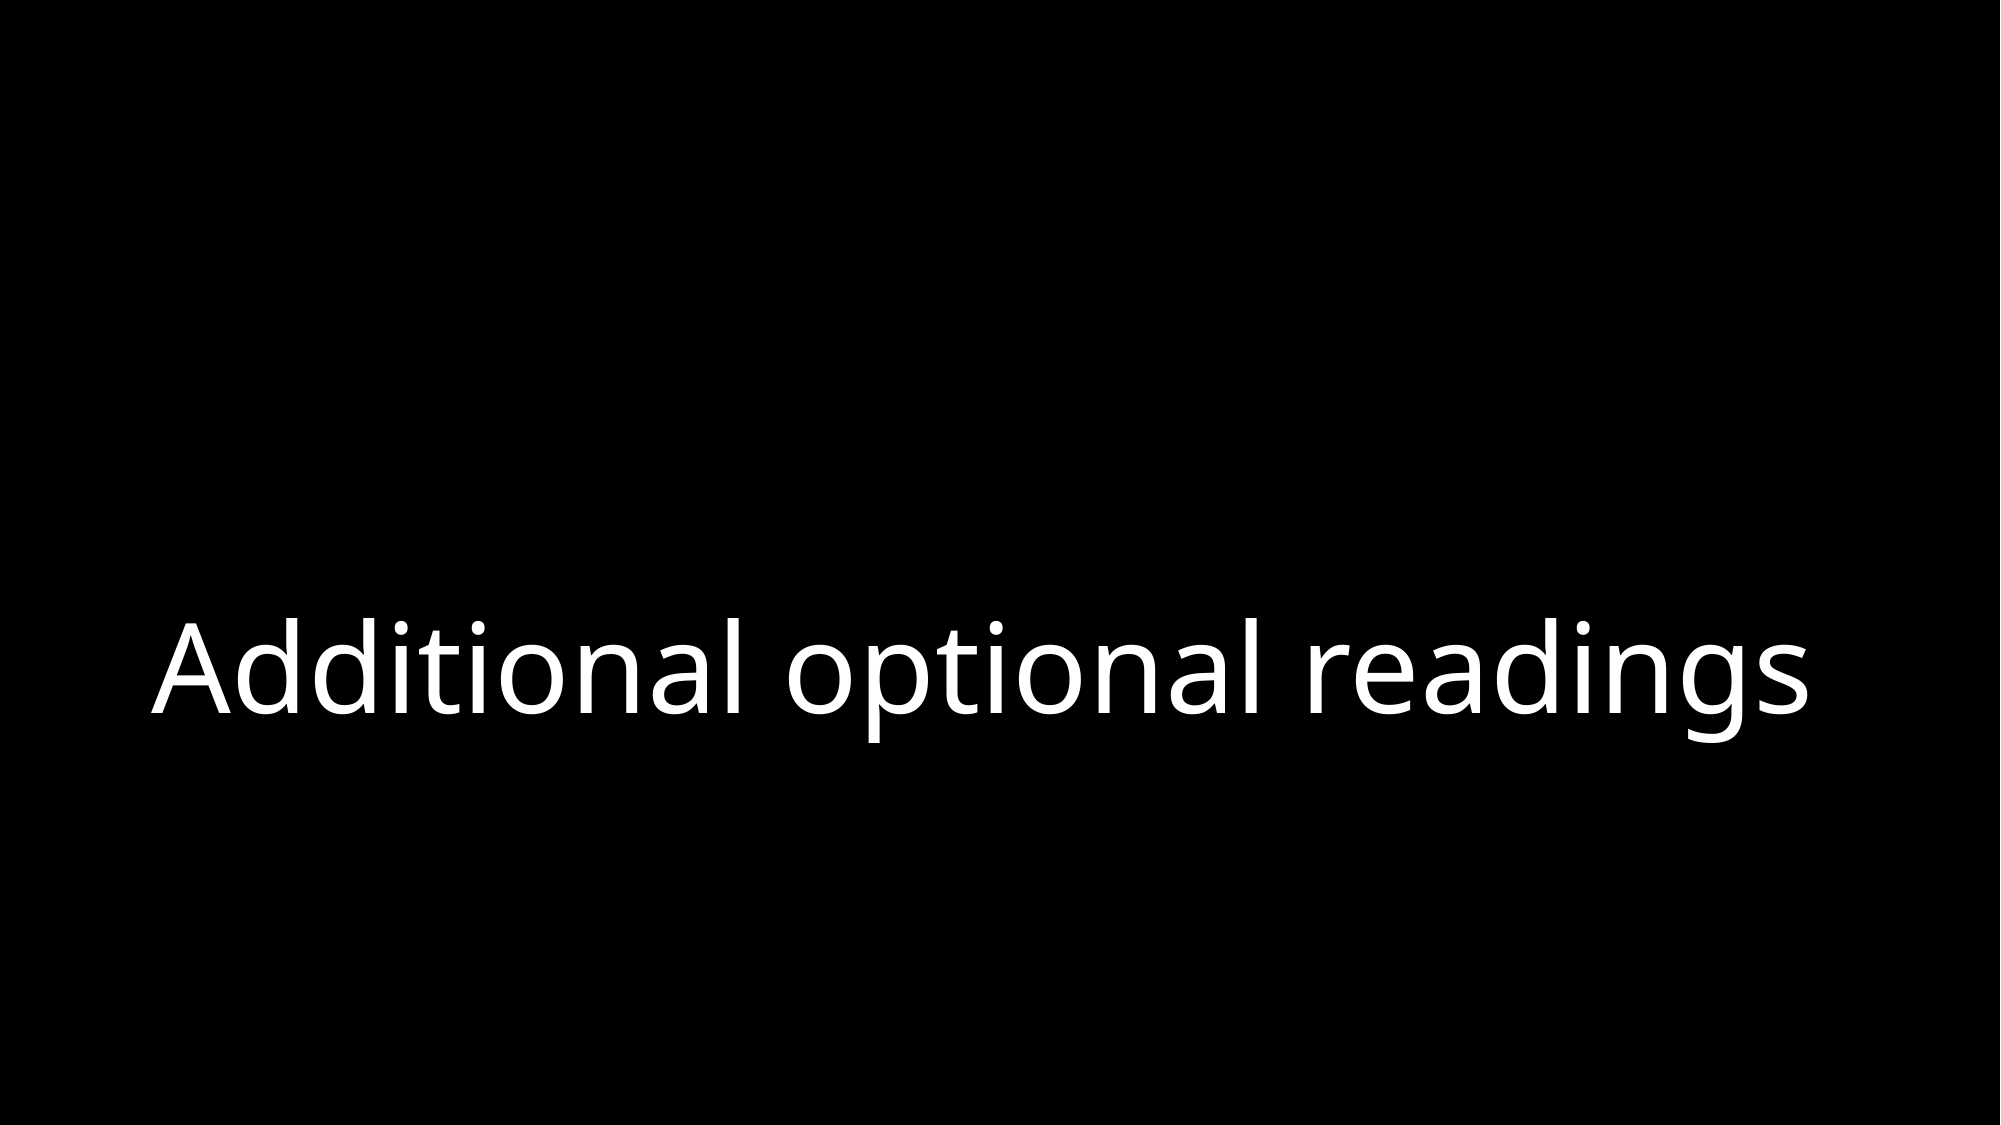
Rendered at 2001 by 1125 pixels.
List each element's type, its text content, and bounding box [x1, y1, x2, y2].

title Additional optional readings [136, 280, 1862, 749]
